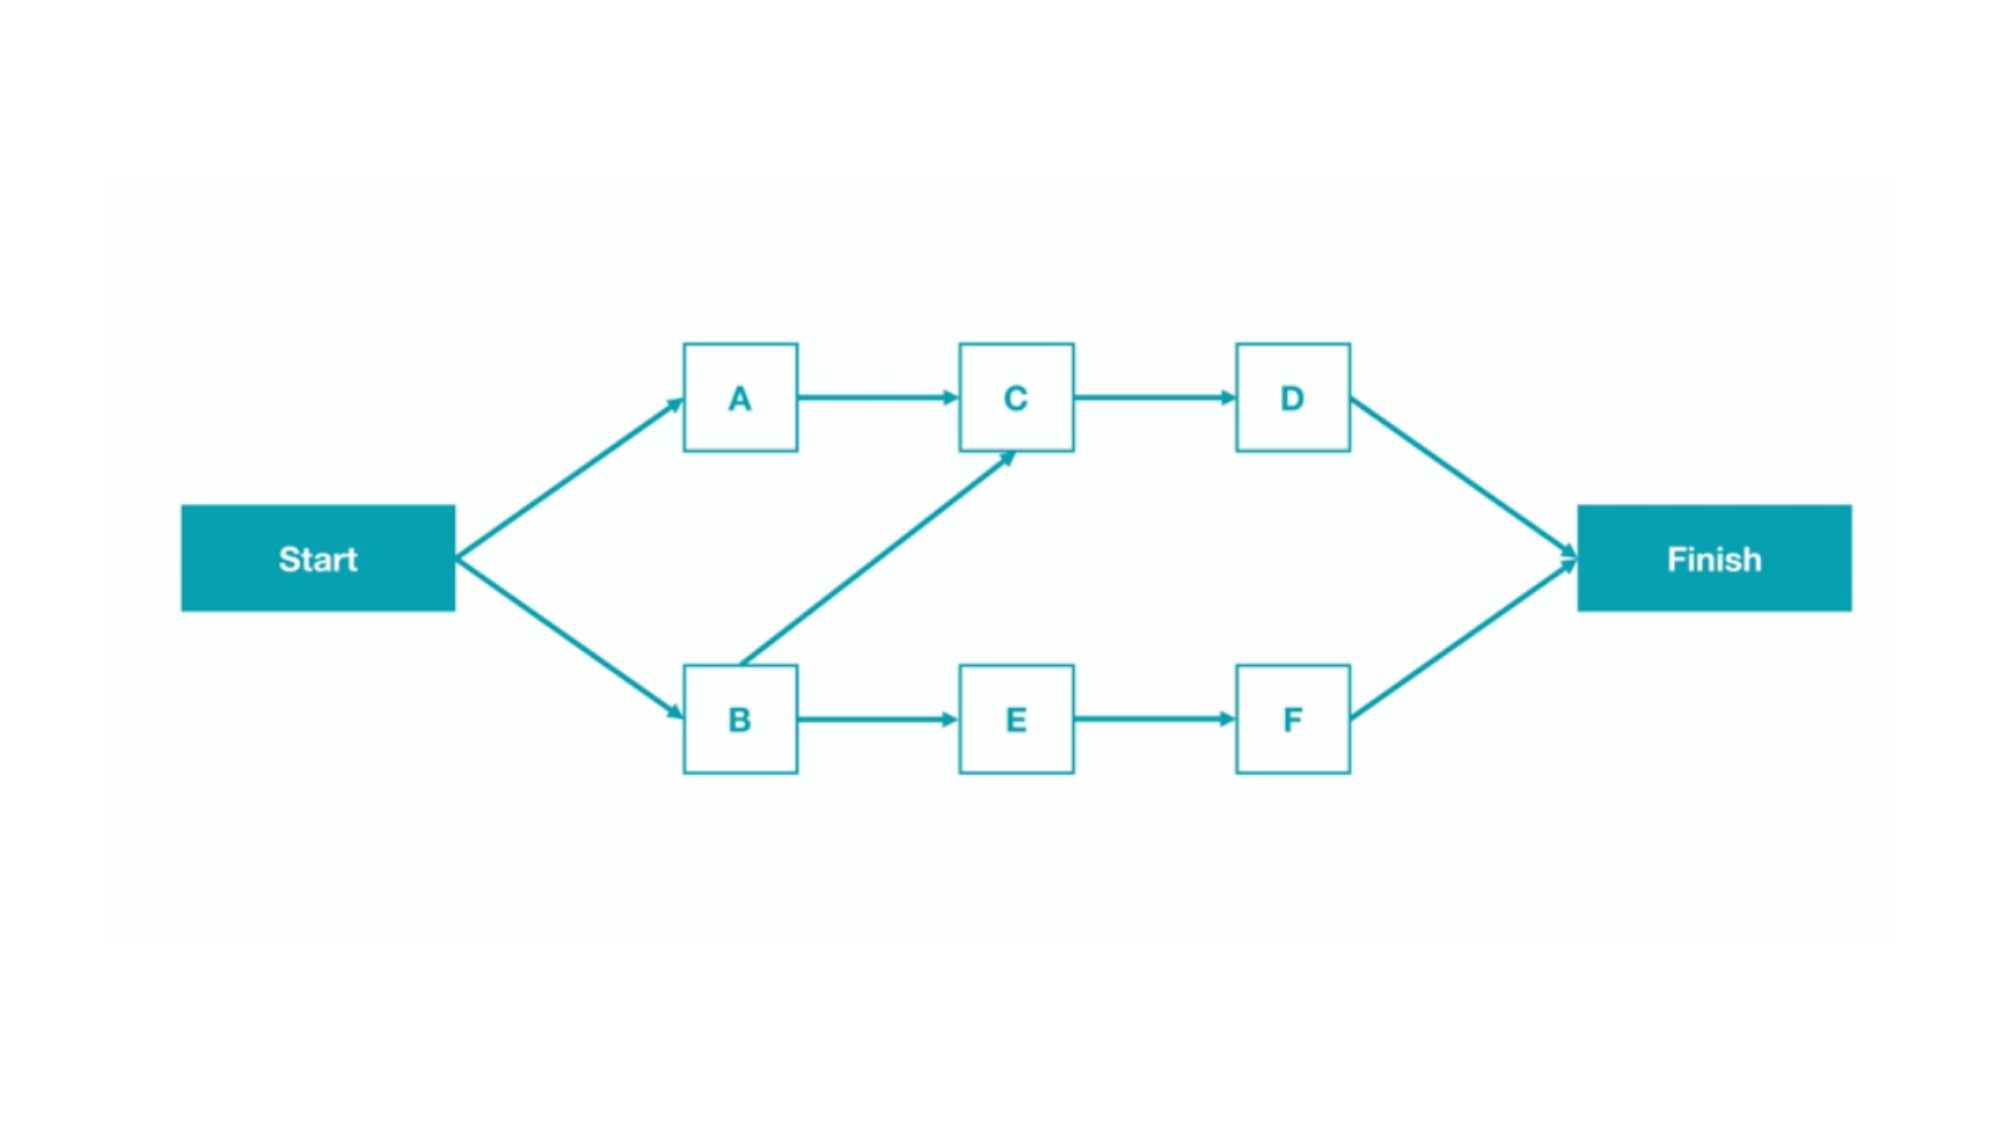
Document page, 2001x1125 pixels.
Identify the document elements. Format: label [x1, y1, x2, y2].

list [104, 181, 1895, 944]
